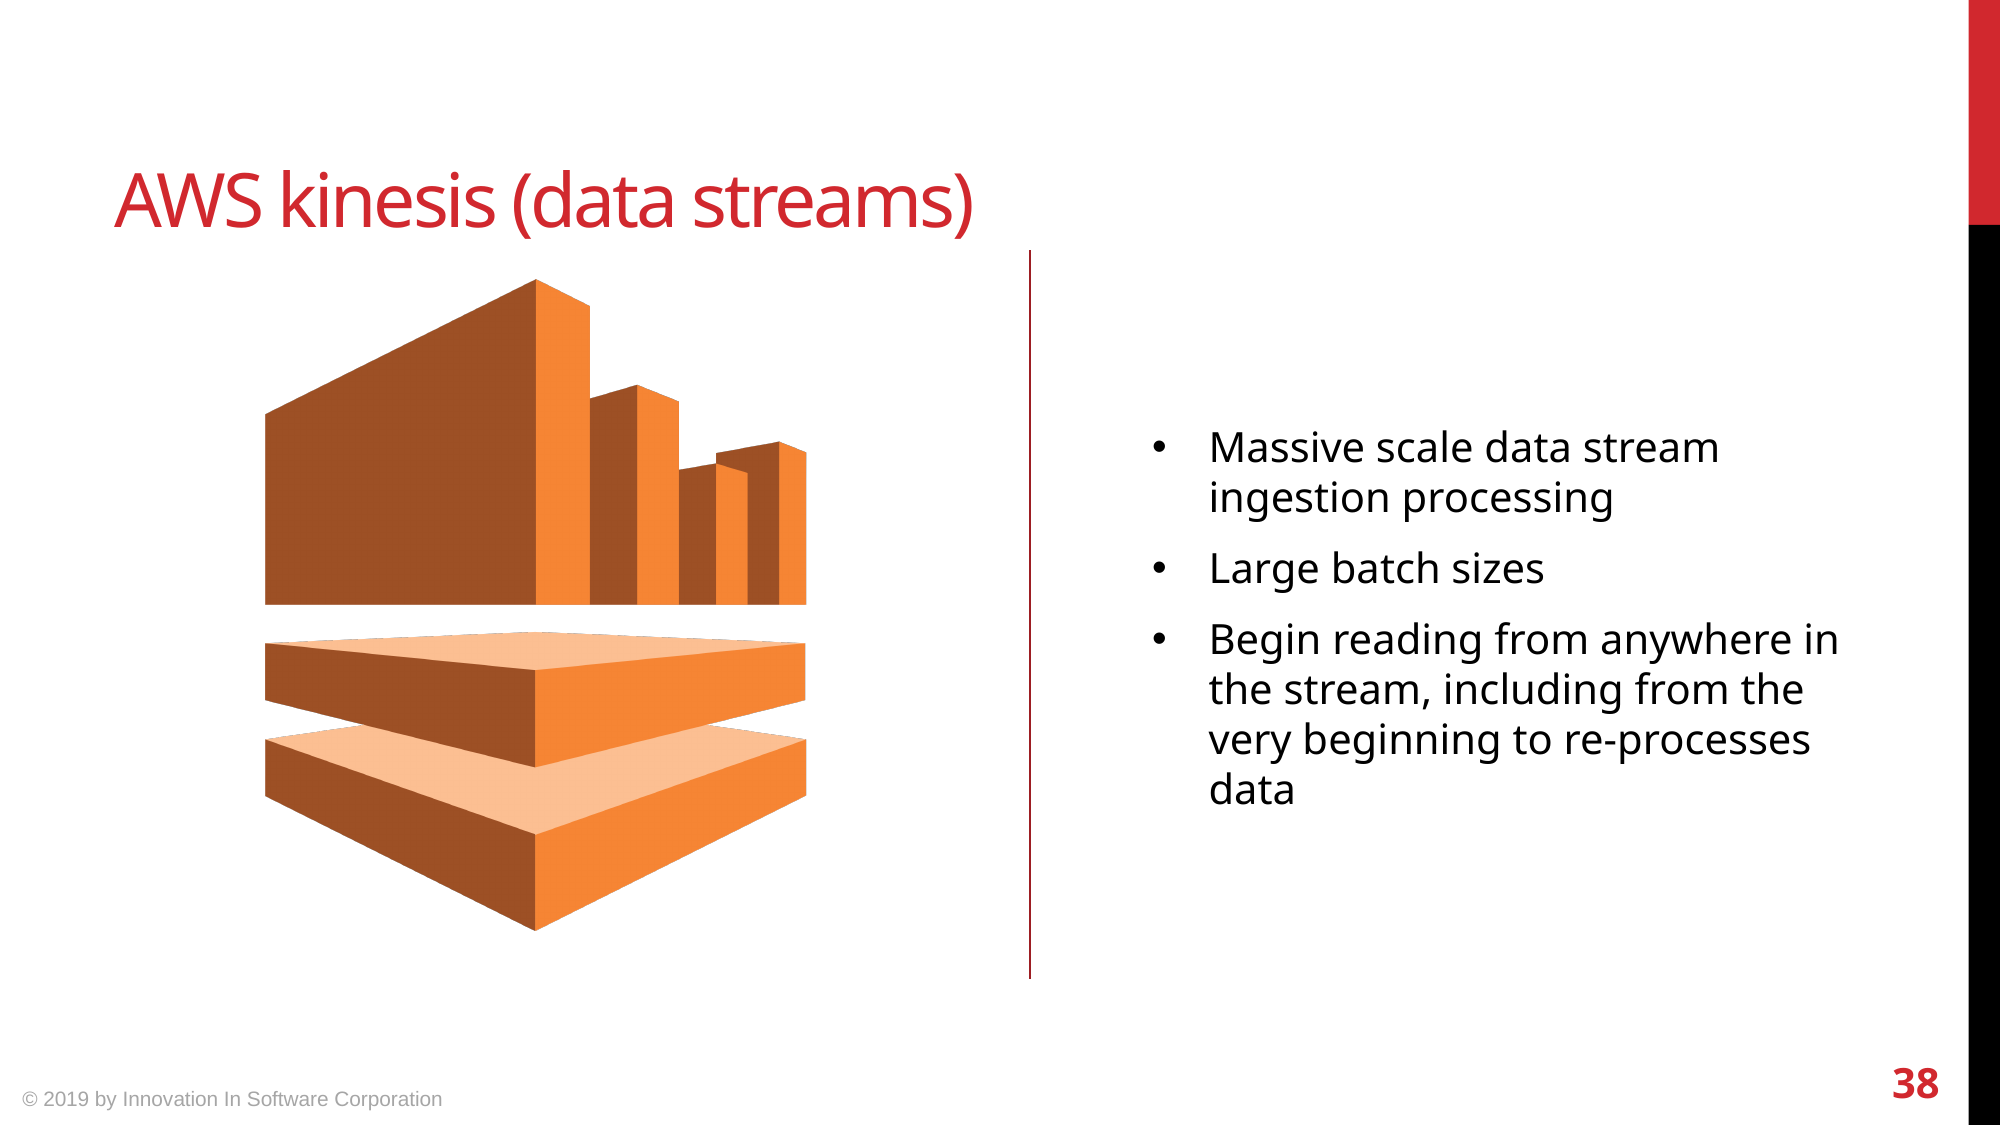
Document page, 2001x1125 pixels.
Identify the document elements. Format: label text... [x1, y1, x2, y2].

slide_number 38 [1739, 1045, 1956, 1125]
title AWS kinesis (data streams) [99, 25, 1367, 250]
list Massive scale data stream ingestion processing Large batch sizes Begin reading from anywhere in the stream, including from the very beginning to re-processes data [1137, 250, 1858, 985]
footer © 2019 by Innovation In Software Corporation [7, 1078, 758, 1125]
picture [263, 279, 807, 932]
